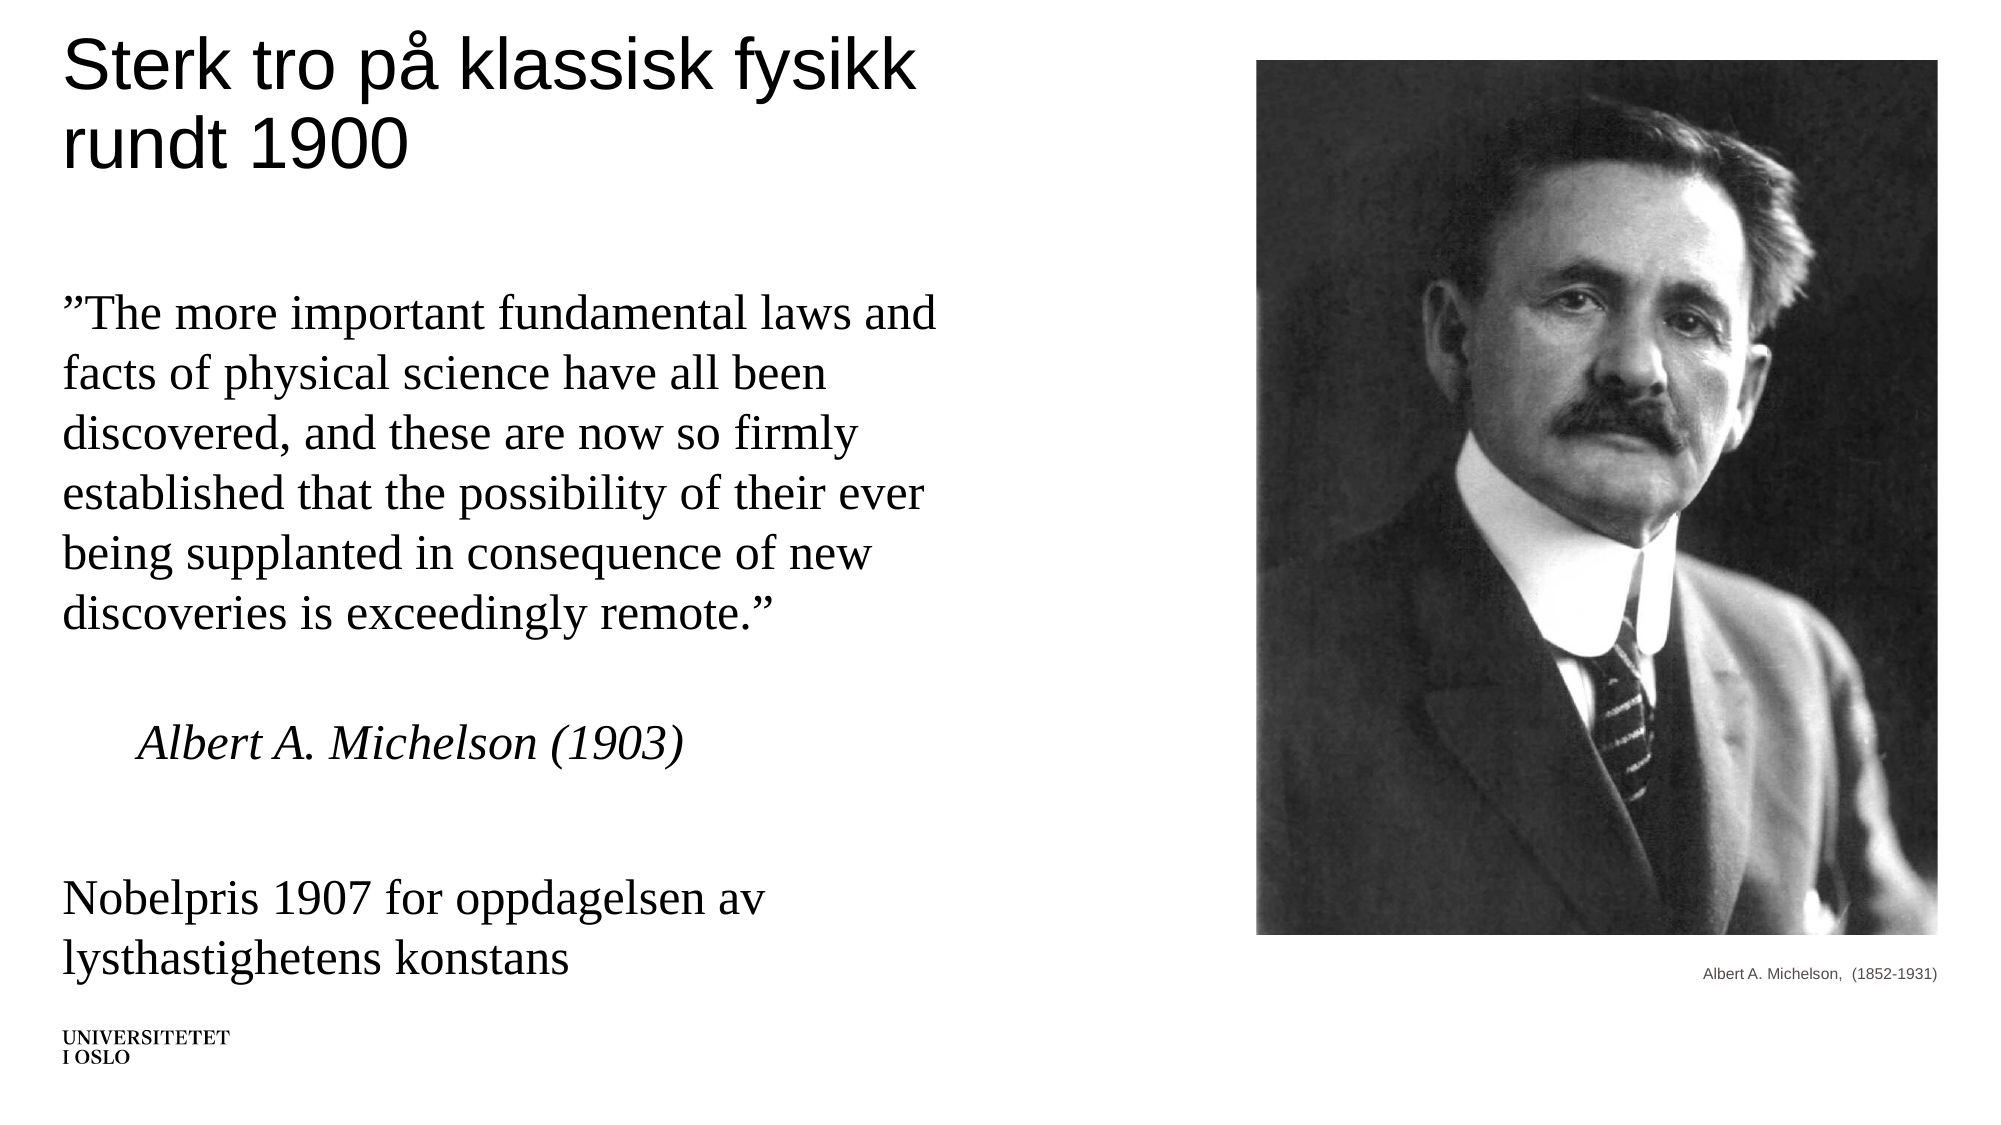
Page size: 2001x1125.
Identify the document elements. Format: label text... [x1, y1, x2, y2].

list Albert A. Michelson, (1852-1931) [1256, 963, 1938, 994]
picture [62, 1030, 230, 1064]
title Sterk tro på klassisk fysikk rundt 1900 [62, 26, 1000, 151]
list ”The more important fundamental laws and facts of physical science have all been discovered, and these are now so firmly established that the possibility of their ever being supplanted in consequence of new discoveries is exceedingly remote.” Albert A. Michelson (1903) Nobelpris 1907 for oppdagelsen av lysthastighetens konstans [62, 279, 1000, 994]
picture [1256, 60, 1938, 935]
